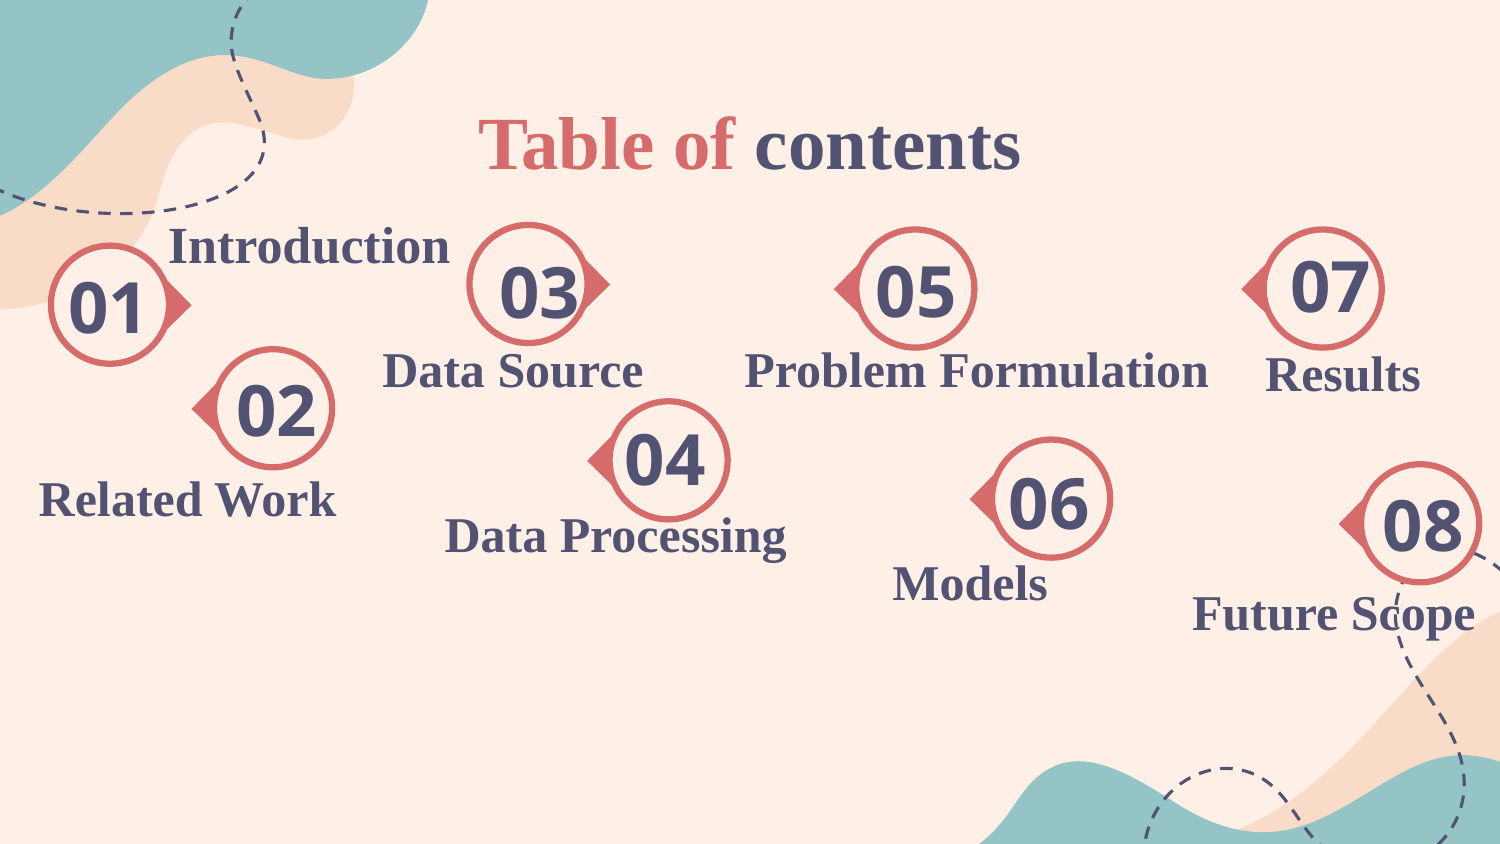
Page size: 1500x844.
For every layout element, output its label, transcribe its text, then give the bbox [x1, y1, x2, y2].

subtitle Data Processing [444, 487, 814, 571]
subtitle Problem Formulation [744, 322, 1227, 391]
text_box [469, 224, 611, 344]
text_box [50, 245, 192, 364]
title Data Source [382, 339, 676, 396]
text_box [1338, 463, 1480, 583]
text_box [586, 401, 729, 520]
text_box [191, 348, 333, 468]
title Table of contents [118, 88, 1382, 200]
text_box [1241, 229, 1383, 348]
title Introduction [168, 215, 537, 271]
subtitle Related Work [38, 451, 408, 535]
title Models [892, 553, 1077, 609]
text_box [833, 229, 975, 348]
title Results [1265, 343, 1474, 399]
subtitle Future Scope [1192, 565, 1477, 649]
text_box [969, 439, 1111, 558]
